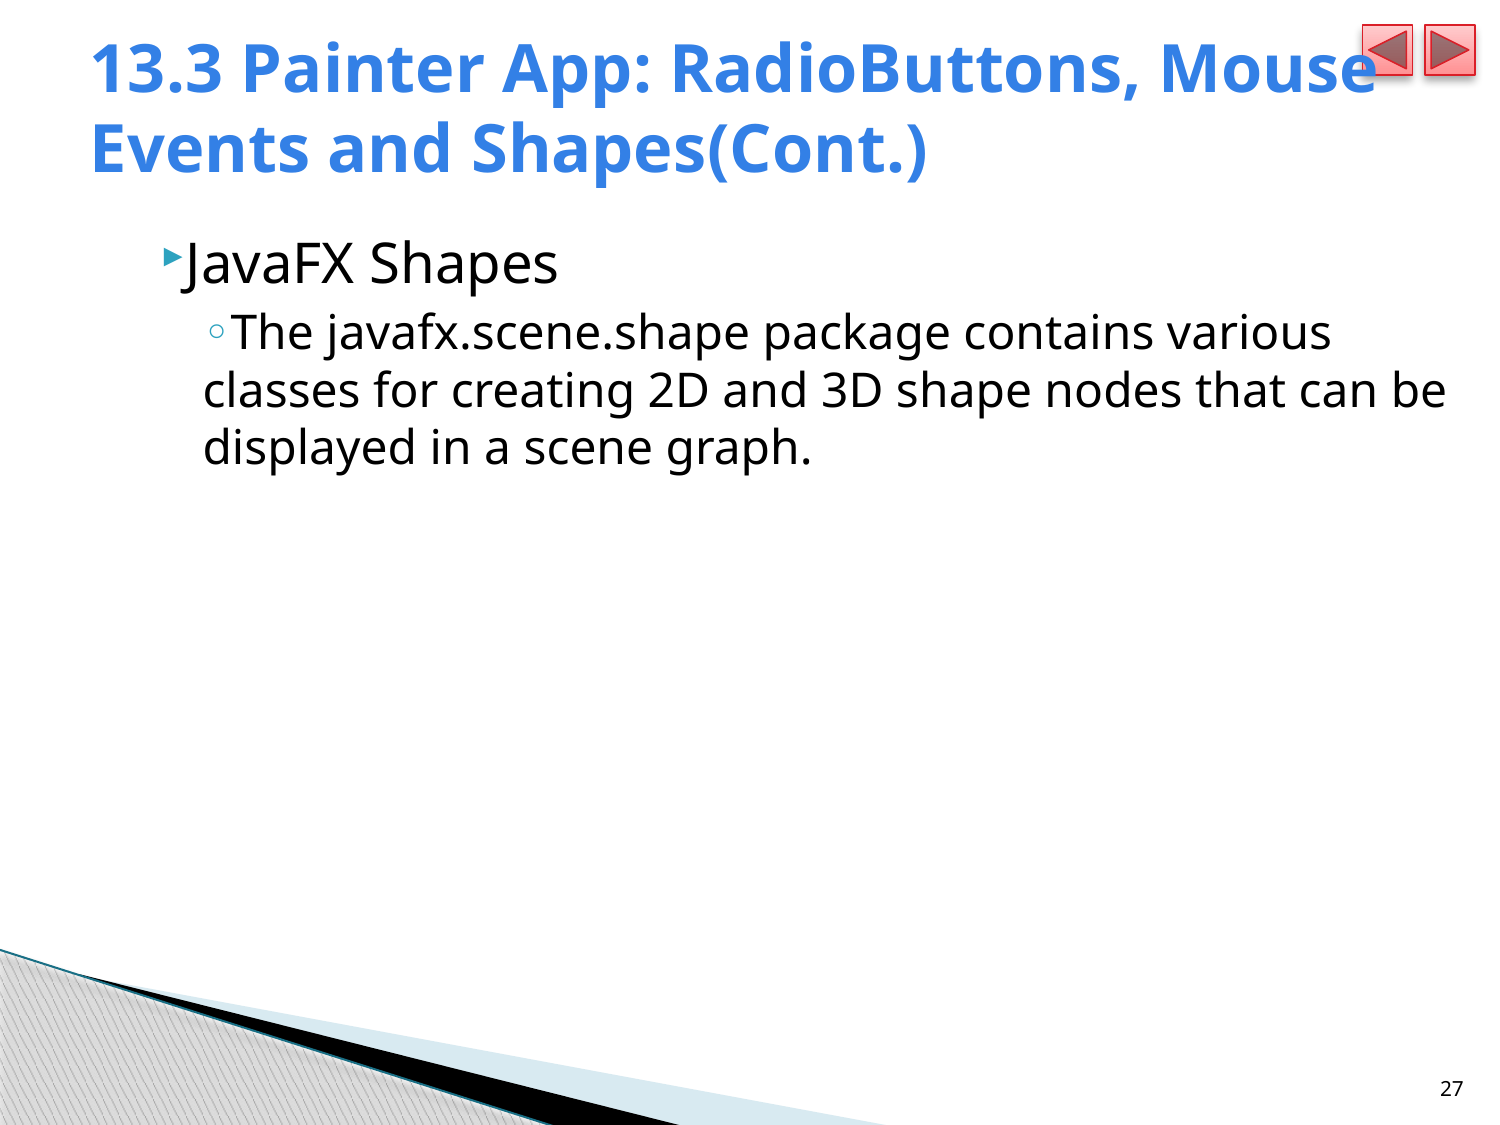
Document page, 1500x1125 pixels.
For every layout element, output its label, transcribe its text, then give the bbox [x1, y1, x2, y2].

title 13.3 Painter App: RadioButtons, Mouse Events and Shapes(Cont.) [75, 12, 1425, 200]
list JavaFX Shapes The javafx.scene.shape package contains various classes for creating 2D and 3D shape nodes that can be displayed in a scene graph. [112, 220, 1479, 963]
slide_number 27 [1418, 1051, 1479, 1112]
